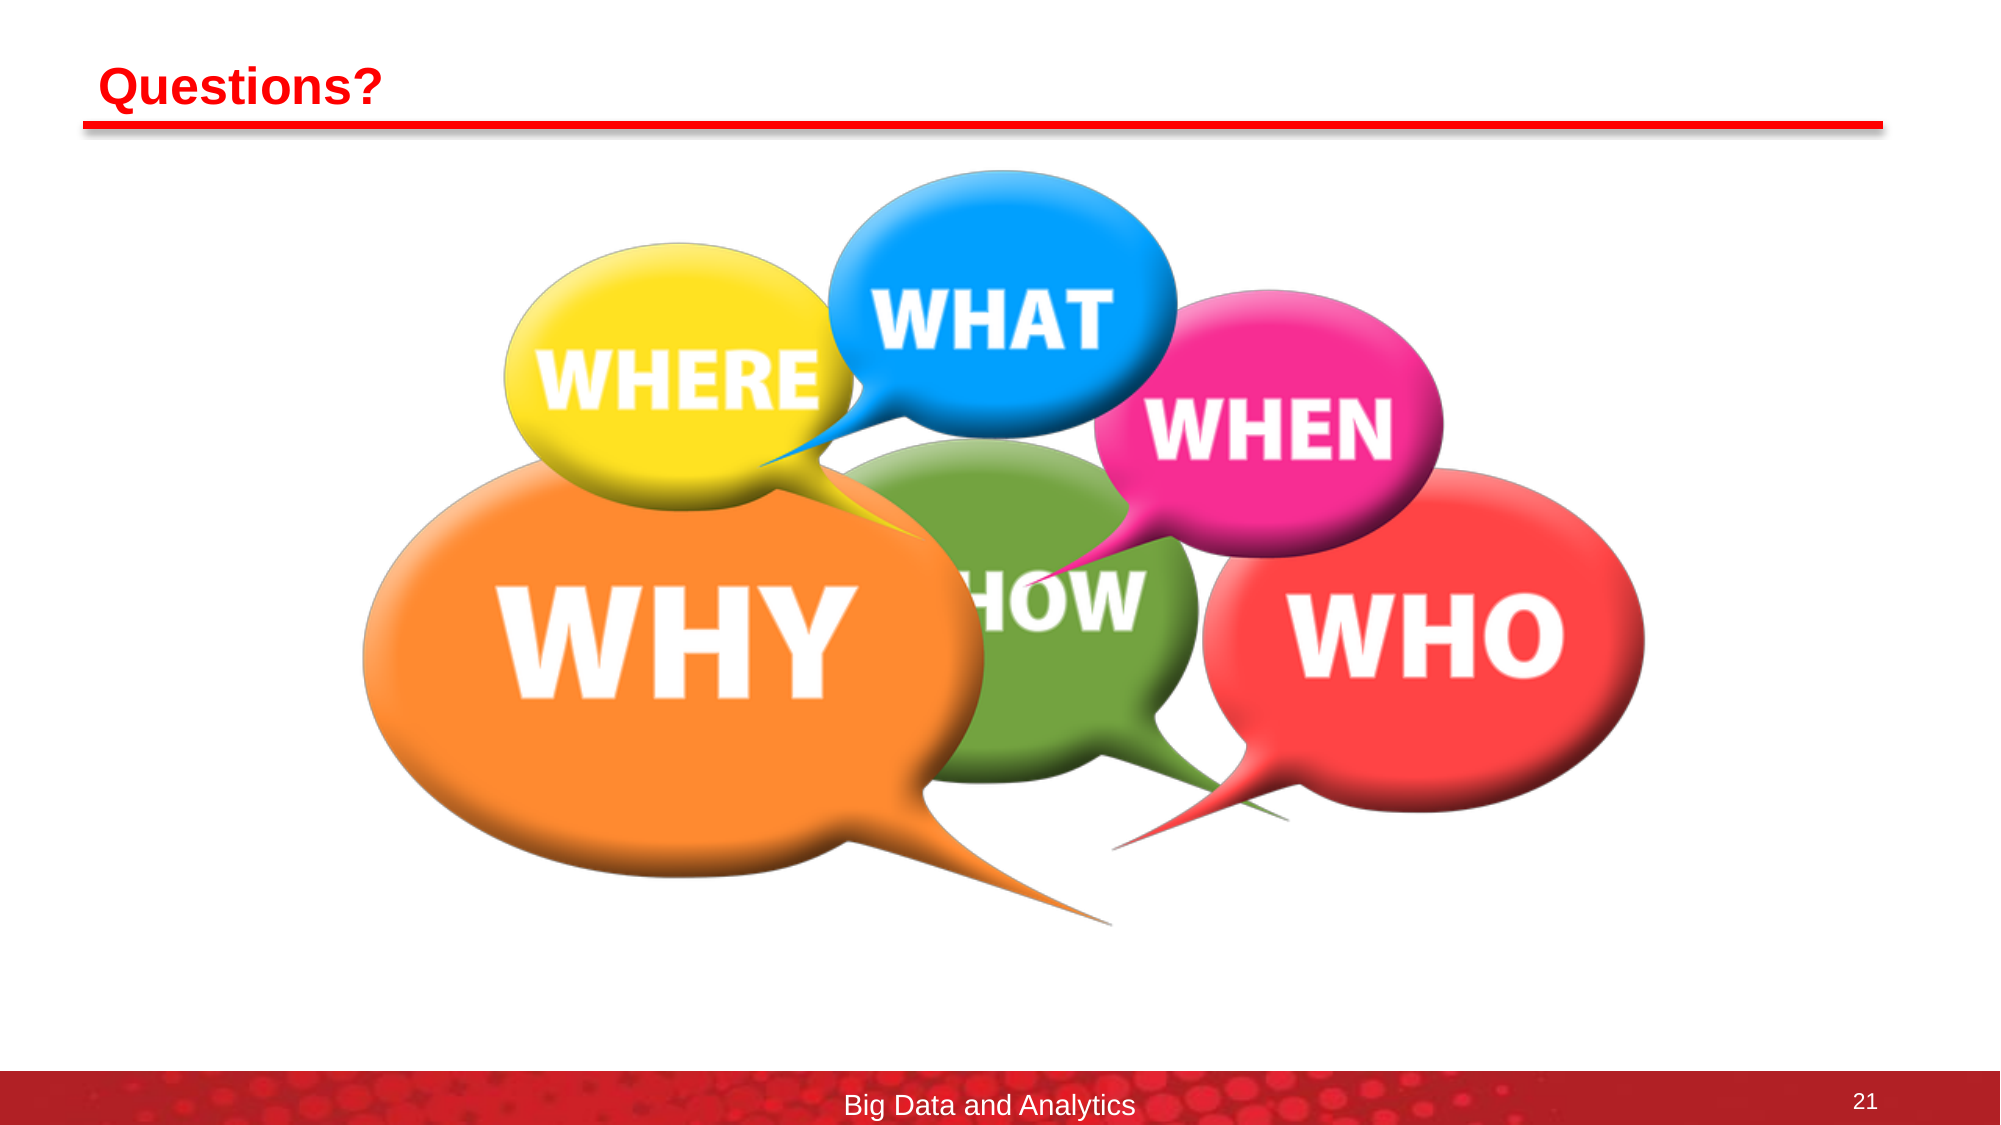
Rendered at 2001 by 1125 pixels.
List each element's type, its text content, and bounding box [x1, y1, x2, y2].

slide_number 21 [1426, 1079, 1894, 1115]
picture [0, 32, 2000, 1125]
title Questions? [83, 45, 244, 148]
title Questions? [1753, 45, 1884, 148]
footer Big Data and Analytics [571, 1100, 1410, 1115]
